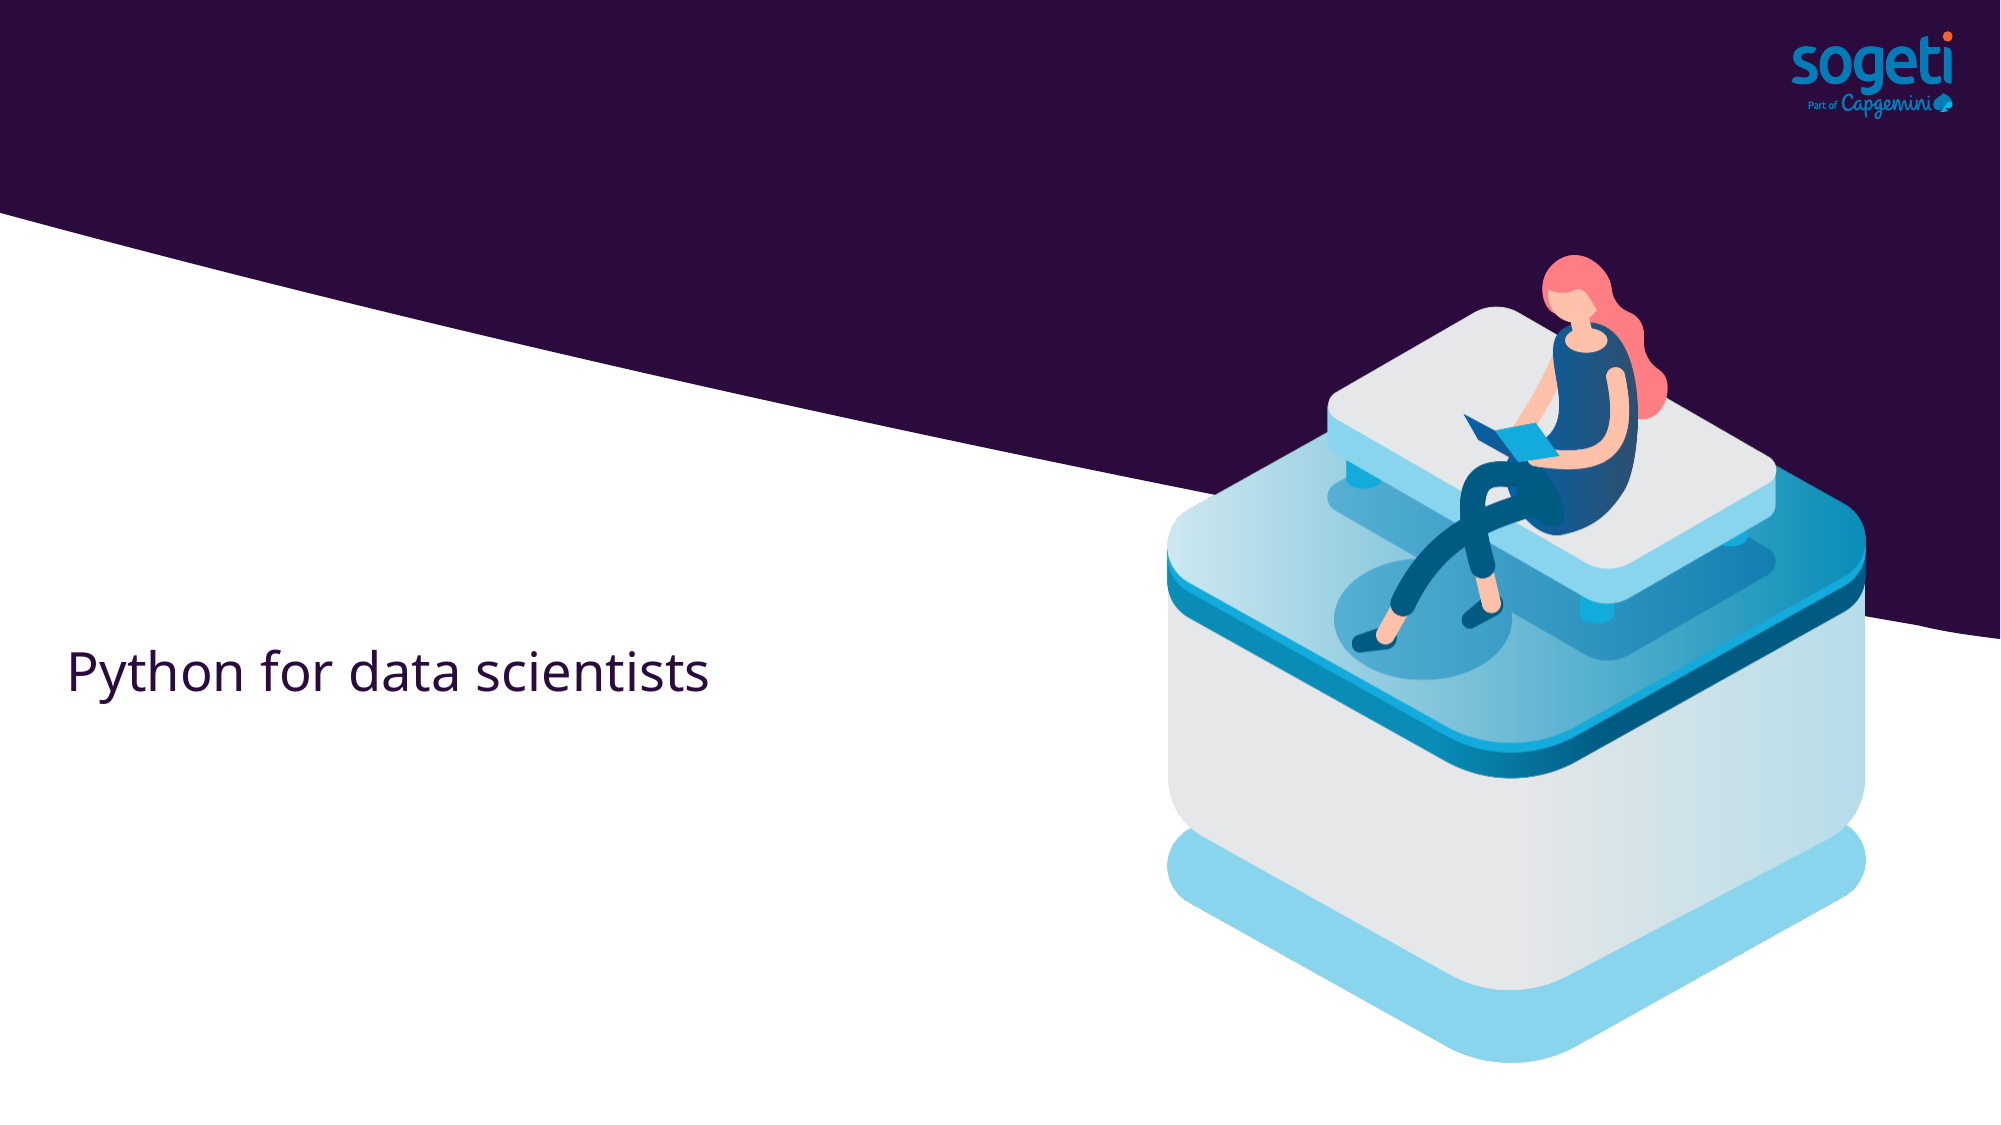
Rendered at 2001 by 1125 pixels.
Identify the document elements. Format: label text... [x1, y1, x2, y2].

list Python for data scientists [66, 423, 965, 702]
picture [1160, 255, 1873, 1063]
